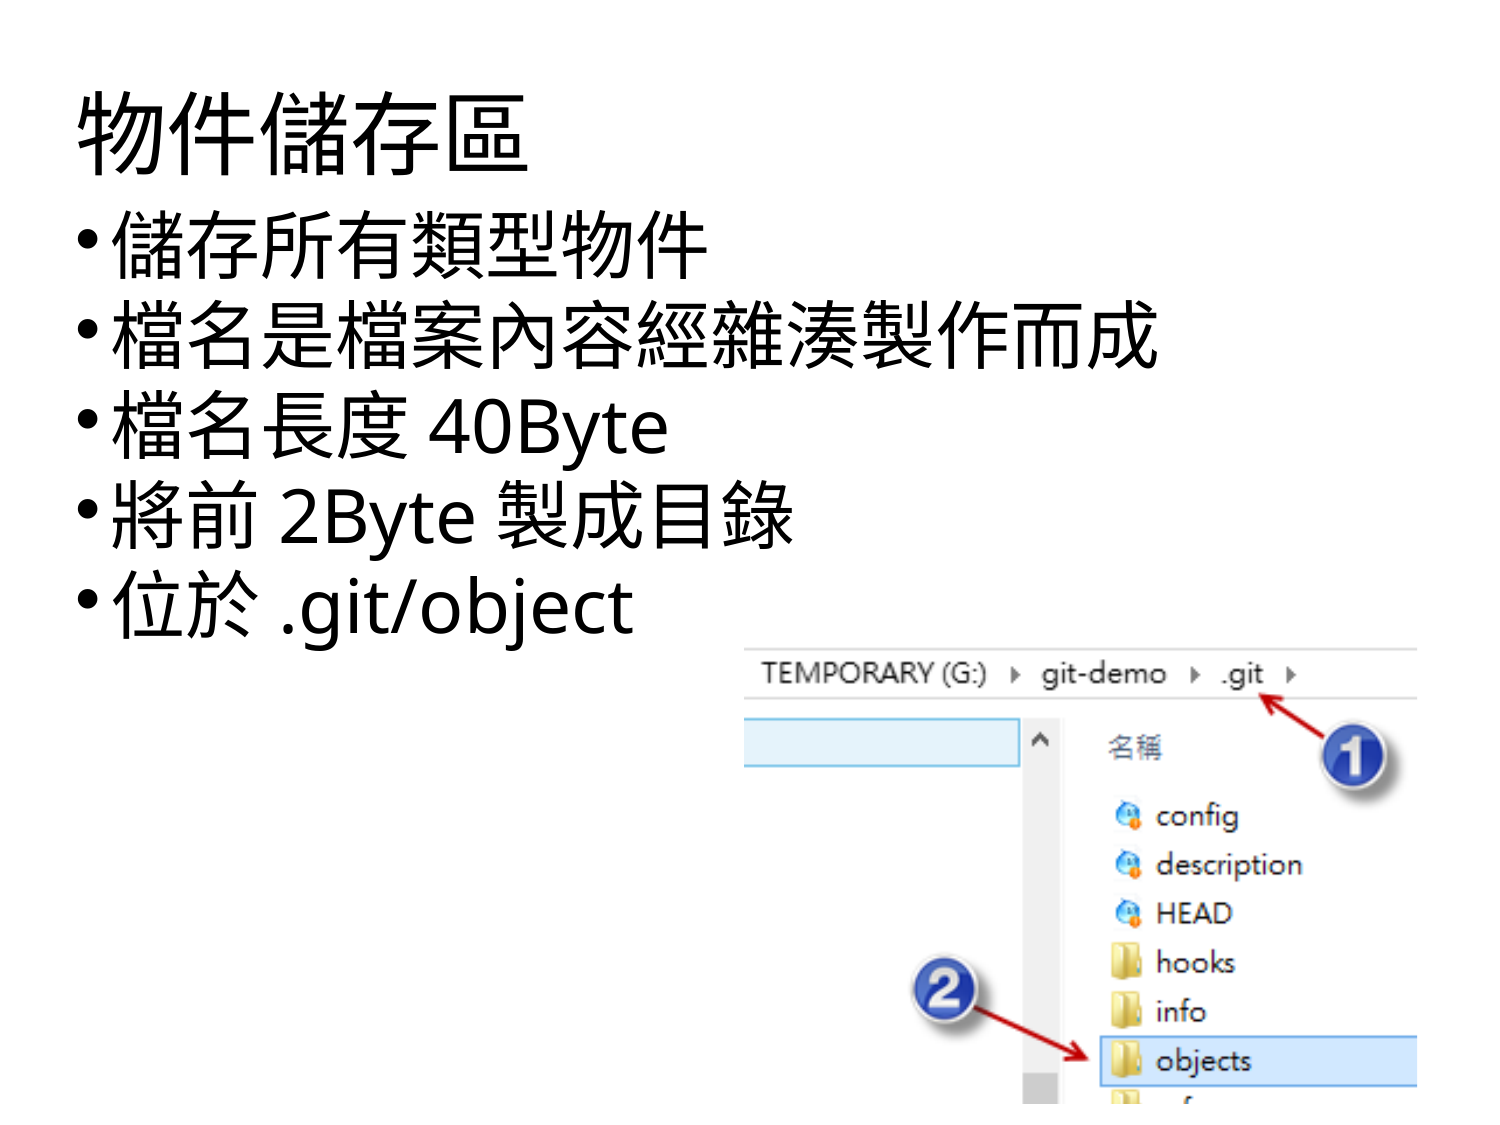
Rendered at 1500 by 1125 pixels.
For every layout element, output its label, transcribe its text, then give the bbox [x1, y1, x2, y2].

text_box 物件儲存區 [75, 44, 1425, 198]
picture [743, 637, 1418, 1104]
text_box 儲存所有類型物件 檔名是檔案內容經雜湊製作而成 檔名長度40Byte 將前2Byte製成目錄 位於.git/object [75, 198, 1425, 1060]
